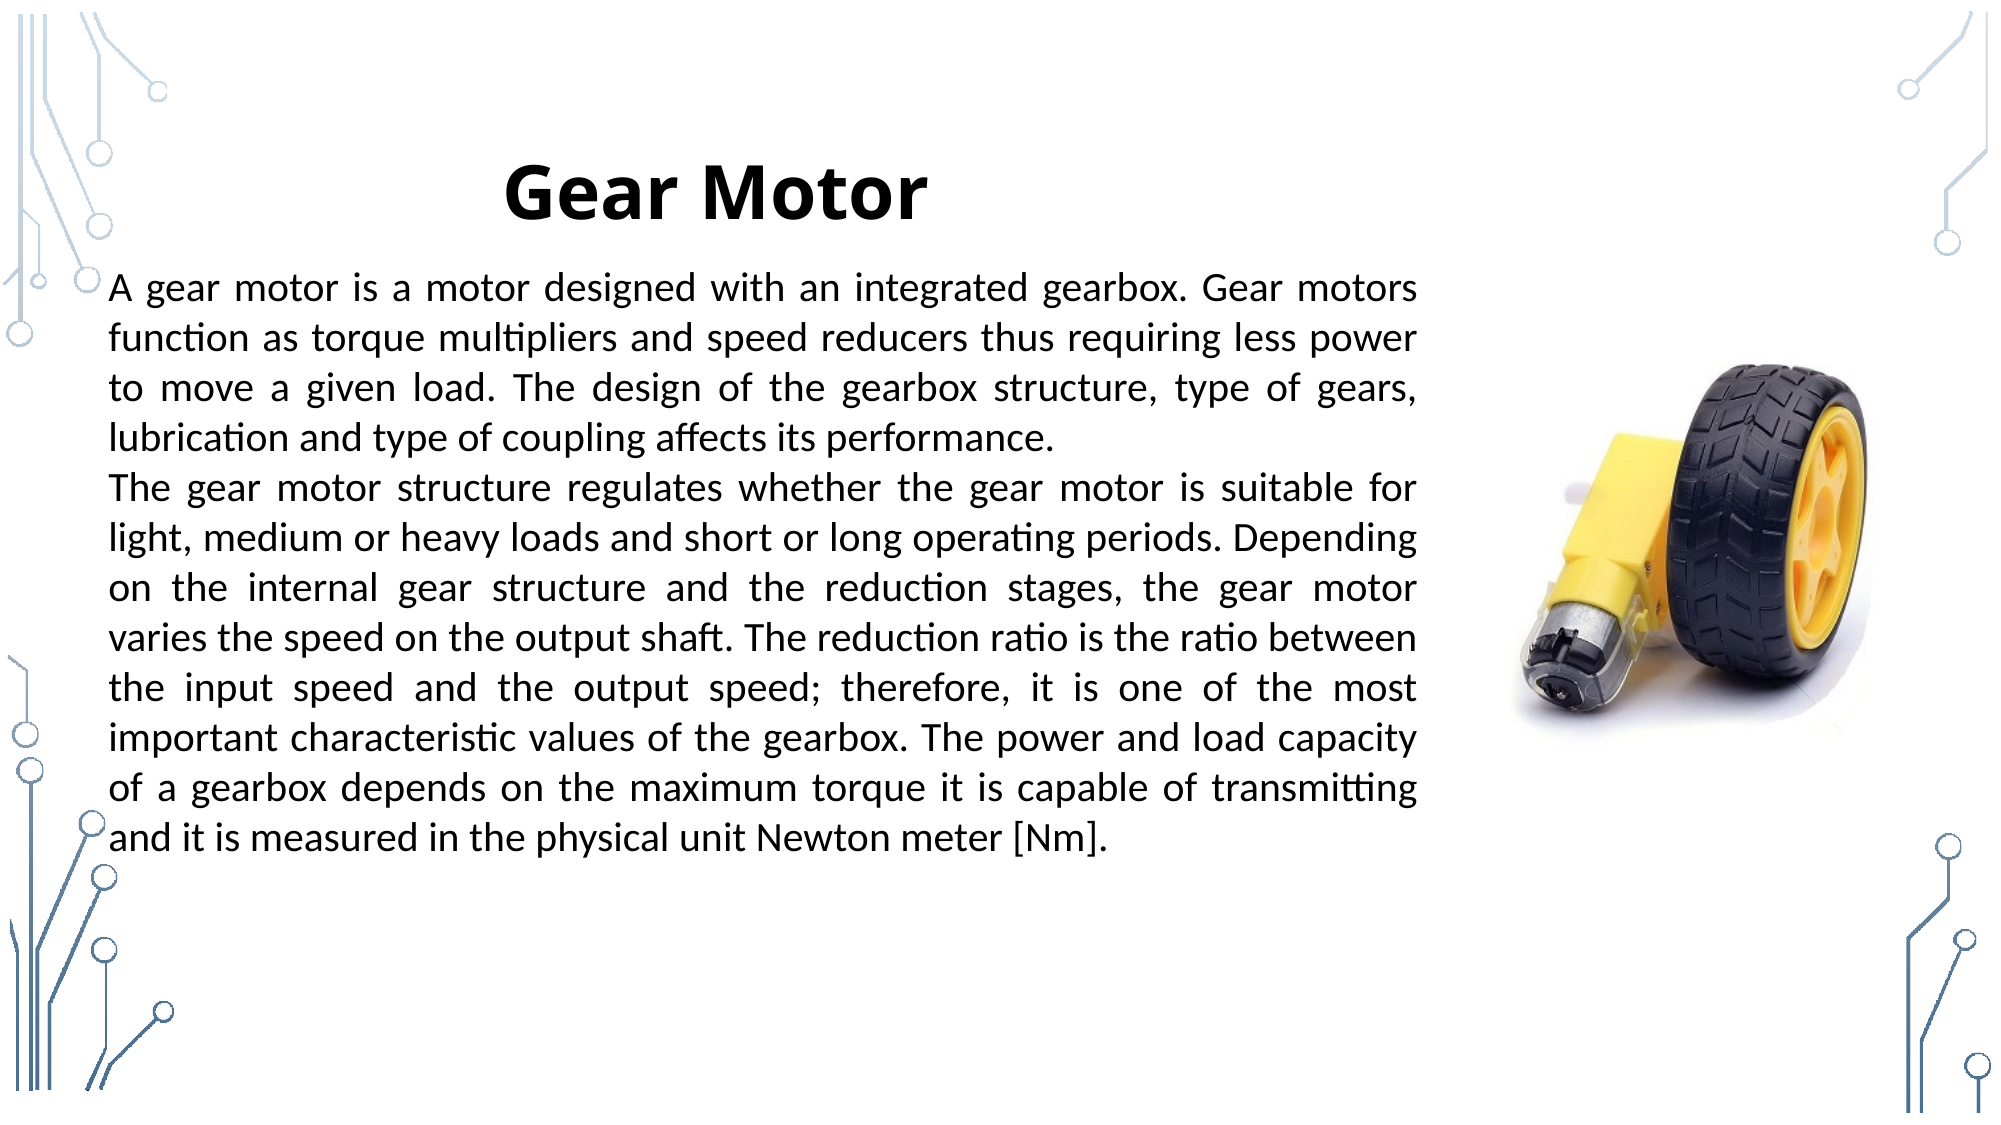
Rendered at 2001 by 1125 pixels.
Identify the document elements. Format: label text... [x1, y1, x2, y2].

text_box [1897, 11, 1973, 100]
text_box [1906, 833, 1962, 1113]
text_box Gear Motor [168, 136, 1434, 223]
text_box A gear motor is a motor designed with an integrated gearbox. Gear motors function as torque multipliers and speed reducers thus requiring less power to move a given load. The design of the gearbox structure, type of gears, lubrication and type of coupling affects its performance. The gear motor structure regulates whether the gear motor is suitable for light, medium or heavy loads and short or long operating periods. Depending on the internal gear structure and the reduction stages, the gear motor varies the speed on the output shaft. The reduction ratio is the ratio between the input speed and the output speed; therefore, it is one of the most important characteristic values of the gearbox. The power and load capacity of a gearbox depends on the maximum torque it is capable of transmitting and it is measured in the physical unit Newton meter [Nm]. [93, 244, 1434, 875]
picture [1433, 280, 1962, 809]
text_box [35, 810, 174, 1091]
text_box [3, 12, 168, 347]
text_box [9, 757, 44, 1091]
text_box [1933, 12, 1988, 256]
text_box [7, 655, 39, 748]
text_box [1962, 929, 1991, 1113]
